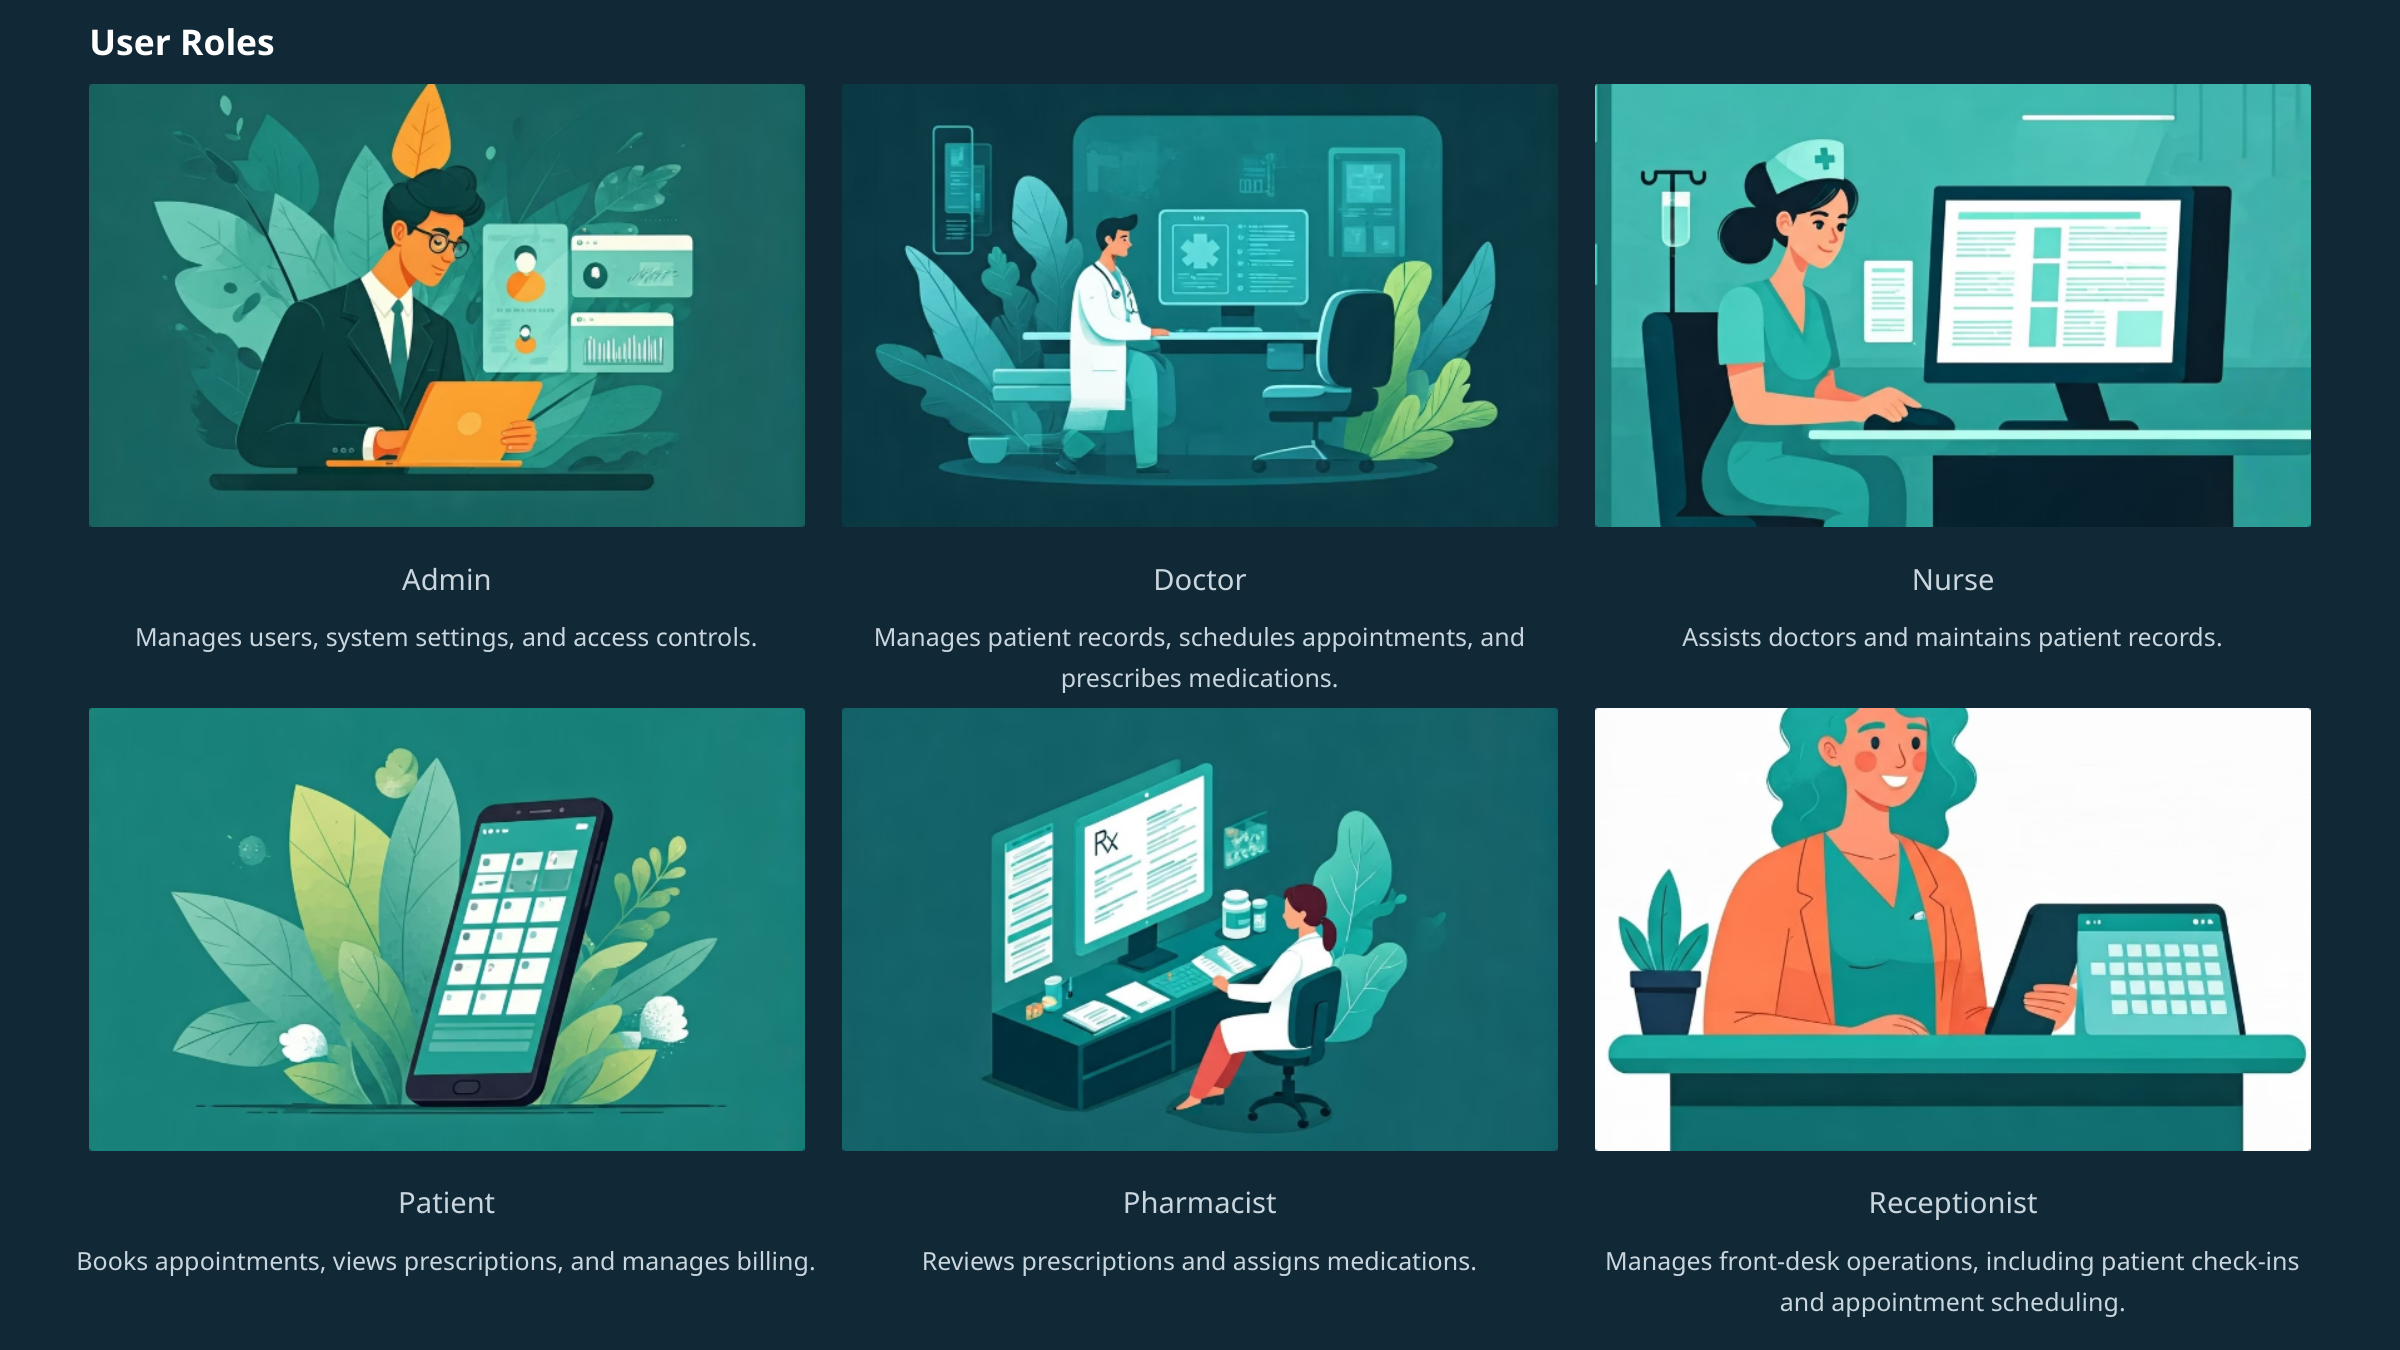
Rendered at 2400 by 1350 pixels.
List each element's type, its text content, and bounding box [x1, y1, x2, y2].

picture [1595, 708, 2311, 1151]
picture [1595, 84, 2311, 527]
text_box Nurse [1802, 558, 2104, 596]
text_box Receptionist [1802, 1181, 2104, 1220]
text_box Manages patient records, schedules appointments, and prescribes medications. [842, 611, 1558, 693]
text_box Admin [296, 558, 598, 596]
picture [842, 708, 1558, 1151]
text_box Doctor [1049, 558, 1351, 596]
picture [89, 84, 805, 527]
picture [842, 84, 1558, 527]
picture [89, 708, 805, 1151]
text_box Books appointments, views prescriptions, and manages billing. [89, 1234, 805, 1276]
text_box User Roles [89, 17, 451, 63]
text_box Manages users, system settings, and access controls. [89, 611, 805, 653]
text_box Pharmacist [1049, 1181, 1351, 1220]
text_box Reviews prescriptions and assigns medications. [842, 1234, 1558, 1276]
text_box Manages front-desk operations, including patient check-ins and appointment scheduling. [1595, 1234, 2311, 1317]
text_box Patient [296, 1181, 598, 1220]
text_box Assists doctors and maintains patient records. [1595, 611, 2311, 653]
